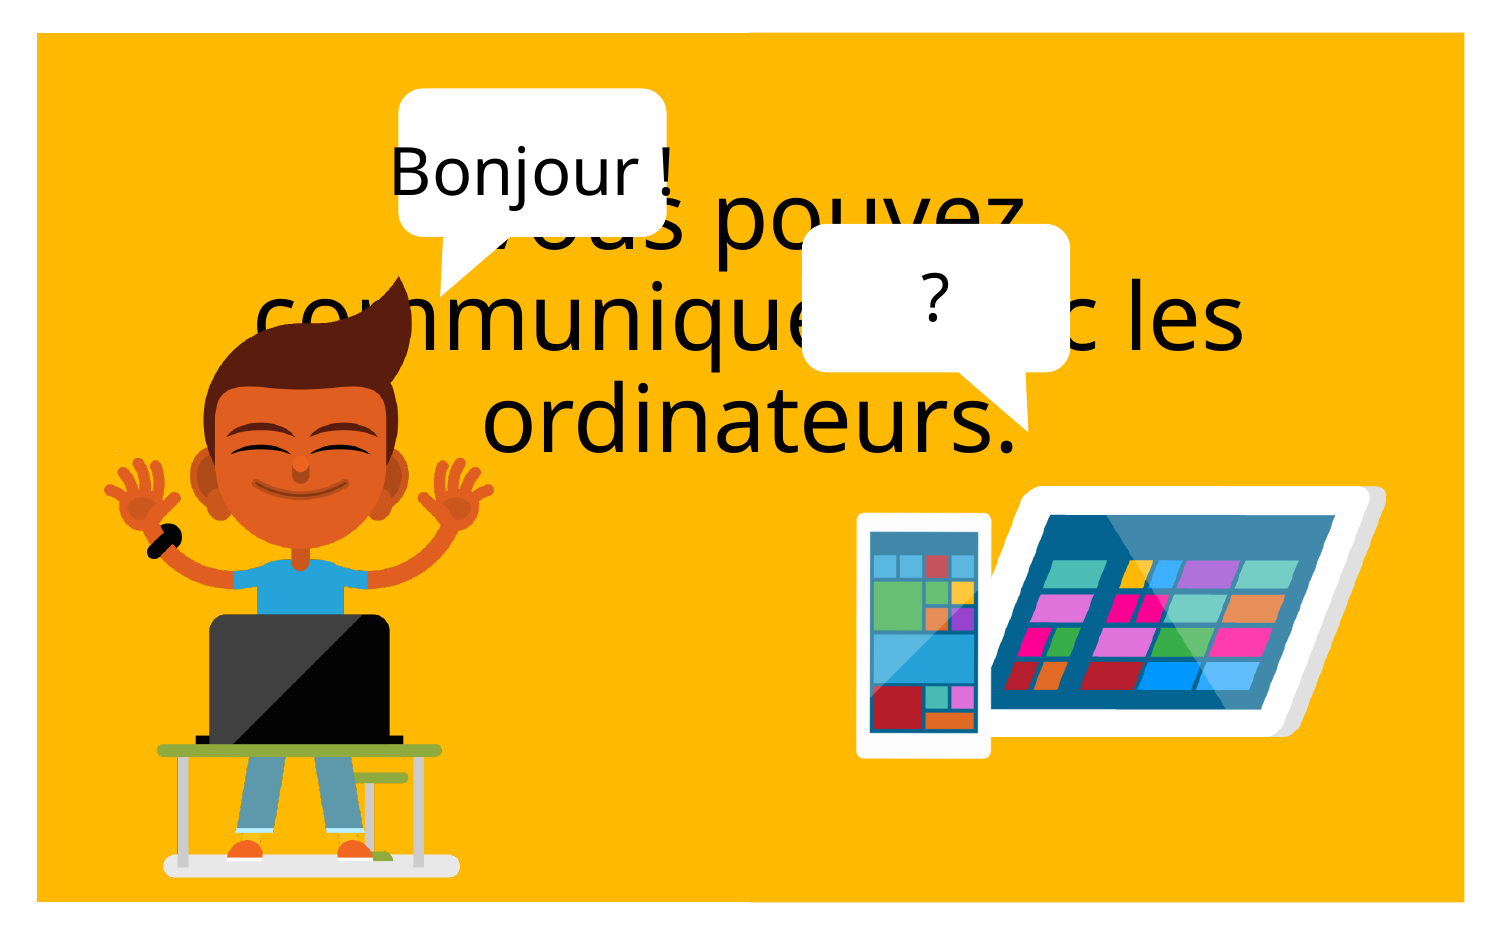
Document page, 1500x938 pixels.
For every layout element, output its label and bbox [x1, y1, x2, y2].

text_box [820, 486, 1386, 772]
picture [1, 0, 1498, 936]
text_box [801, 223, 1071, 373]
